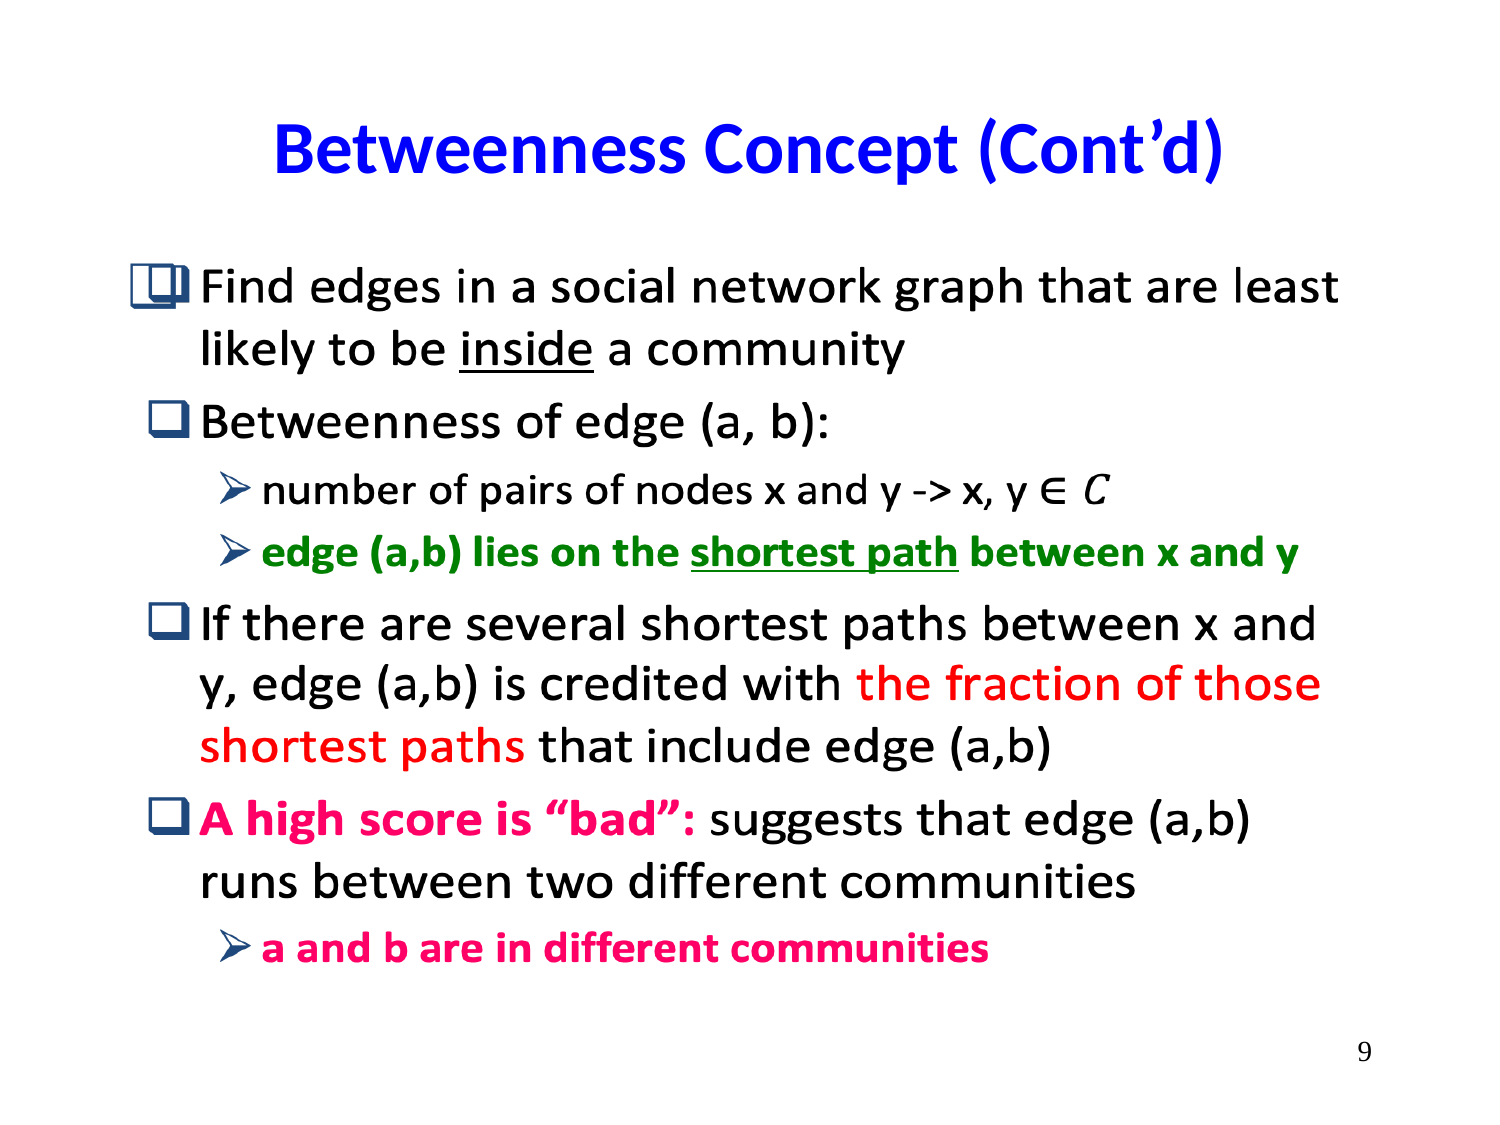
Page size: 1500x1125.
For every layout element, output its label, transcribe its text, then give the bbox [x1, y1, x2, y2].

title Betweenness Concept (Cont’d) [112, 50, 1388, 237]
list [112, 237, 1388, 1000]
slide_number ‹#› [1074, 1025, 1388, 1100]
